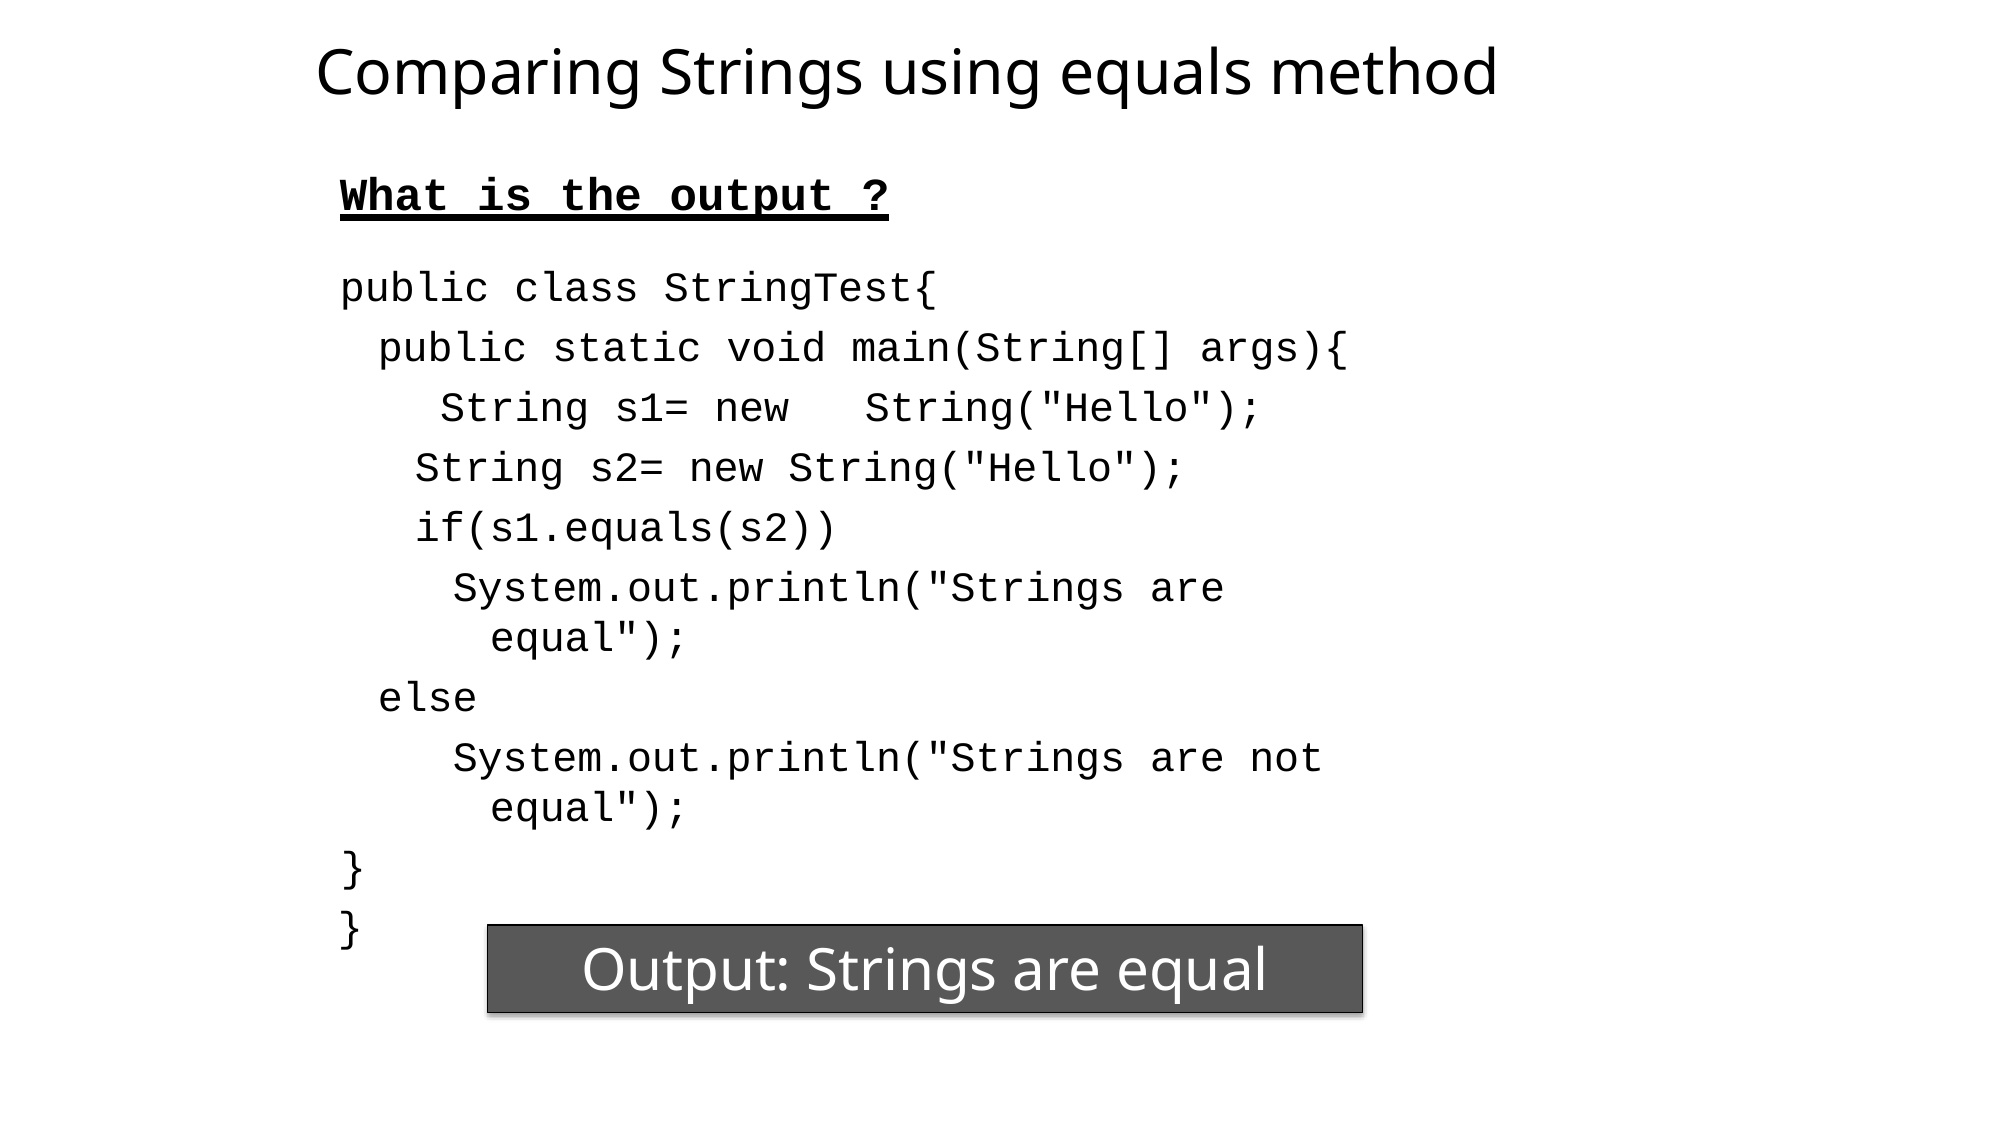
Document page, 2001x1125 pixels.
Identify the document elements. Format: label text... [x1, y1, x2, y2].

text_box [481, 912, 1369, 1050]
title Comparing Strings using equals method [312, 0, 1523, 164]
text_box What is the output ? public class StringTest{ public static void main(String[] args){ String s1= new String("Hello"); String s2= new String("Hello"); if(s1.equals(s2)) System.out.println("Strings are equal"); else System.out.println("Strings are not equal"); } } [337, 162, 1593, 951]
